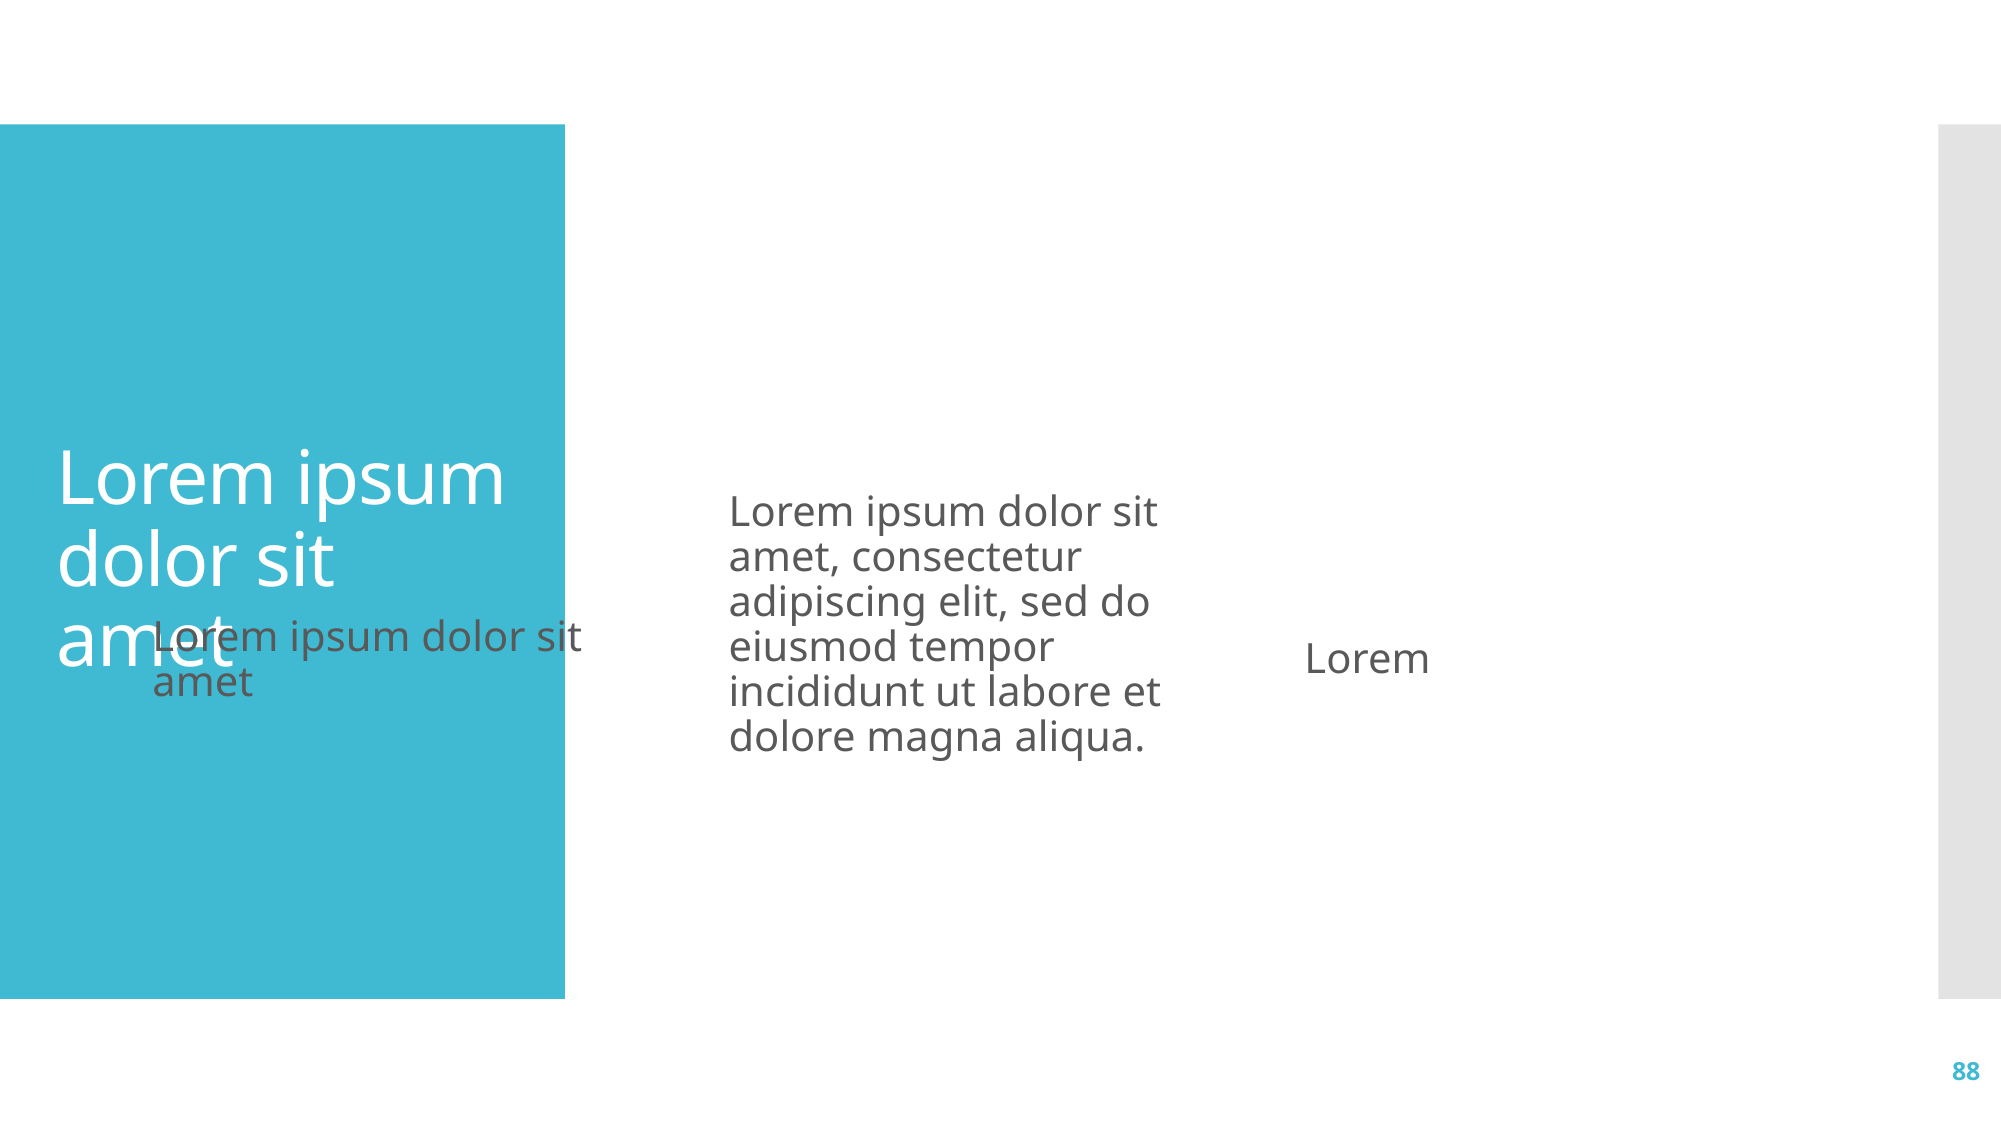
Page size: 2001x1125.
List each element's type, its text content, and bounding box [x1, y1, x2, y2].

title Lorem ipsum dolor sit amet [41, 184, 525, 940]
slide_number 88 [1744, 1042, 1996, 1103]
list Lorem [1289, 303, 1793, 1017]
list Lorem ipsum dolor sit amet [137, 303, 641, 1017]
list Lorem ipsum dolor sit amet, consectetur adipiscing elit, sed do eiusmod tempor incididunt ut labore et dolore magna aliqua. [713, 303, 1217, 1017]
